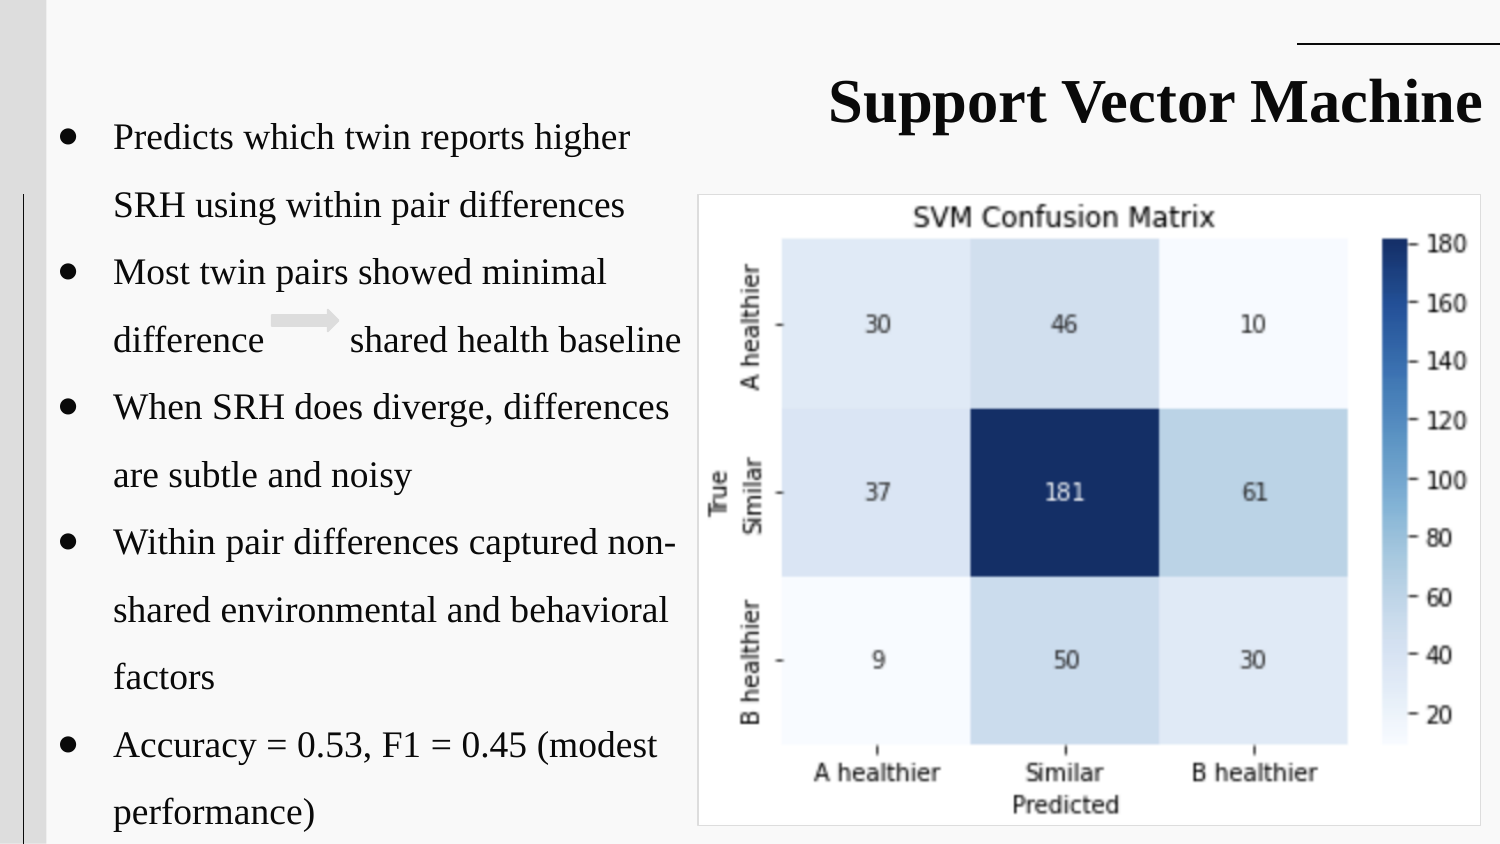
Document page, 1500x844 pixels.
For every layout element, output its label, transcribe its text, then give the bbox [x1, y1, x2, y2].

text_box Predicts which twin reports higher SRH using within pair differences Most twin pairs showed minimal difference shared health baseline When SRH does diverge, differences are subtle and noisy Within pair differences captured non-shared environmental and behavioral factors Accuracy = 0.53, F1 = 0.45 (modest performance) [23, 74, 699, 844]
text_box [271, 309, 339, 332]
picture [698, 195, 1481, 826]
text_box Support Vector Machine [811, 45, 1500, 139]
